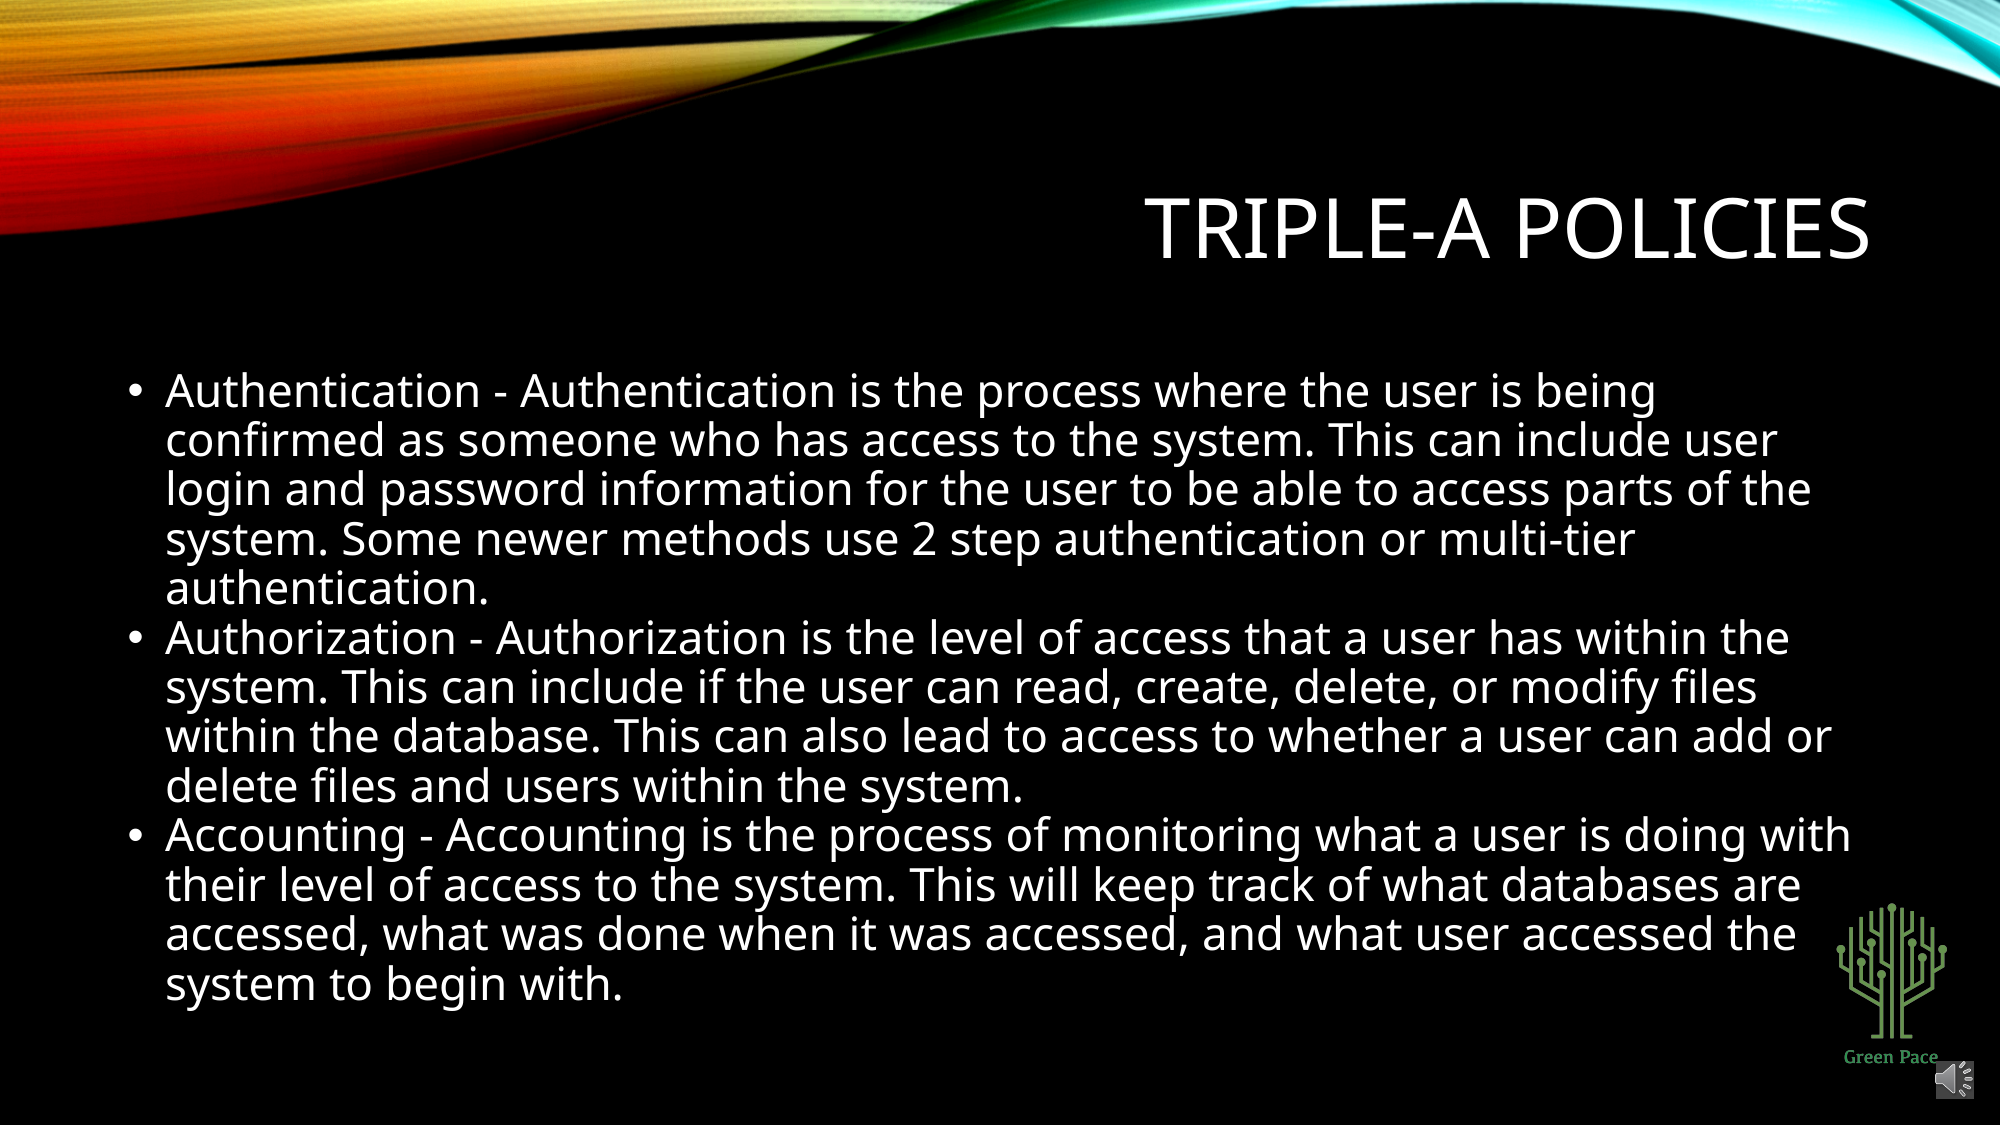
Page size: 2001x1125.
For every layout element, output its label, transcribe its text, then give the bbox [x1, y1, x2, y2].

picture [0, 0, 2000, 237]
title TRIPLE-A POLICIES [474, 125, 1888, 338]
list Authentication - Authentication is the process where the user is being confirmed as someone who has access to the system. This can include user login and password information for the user to be able to access parts of the system. Some newer methods use 2 step authentication or multi-tier authentication. Authorization - Authorization is the level of access that a user has within the system. This can include if the user can read, create, delete, or modify files within the database. This can also lead to access to whether a user can add or delete files and users within the system. Accounting - Accounting is the process of monitoring what a user is doing with their level of access to the system. This will keep track of what databases are accessed, what was done when it was accessed, and what user accessed the system to begin with. [112, 360, 1888, 1021]
picture [1817, 892, 1976, 1101]
